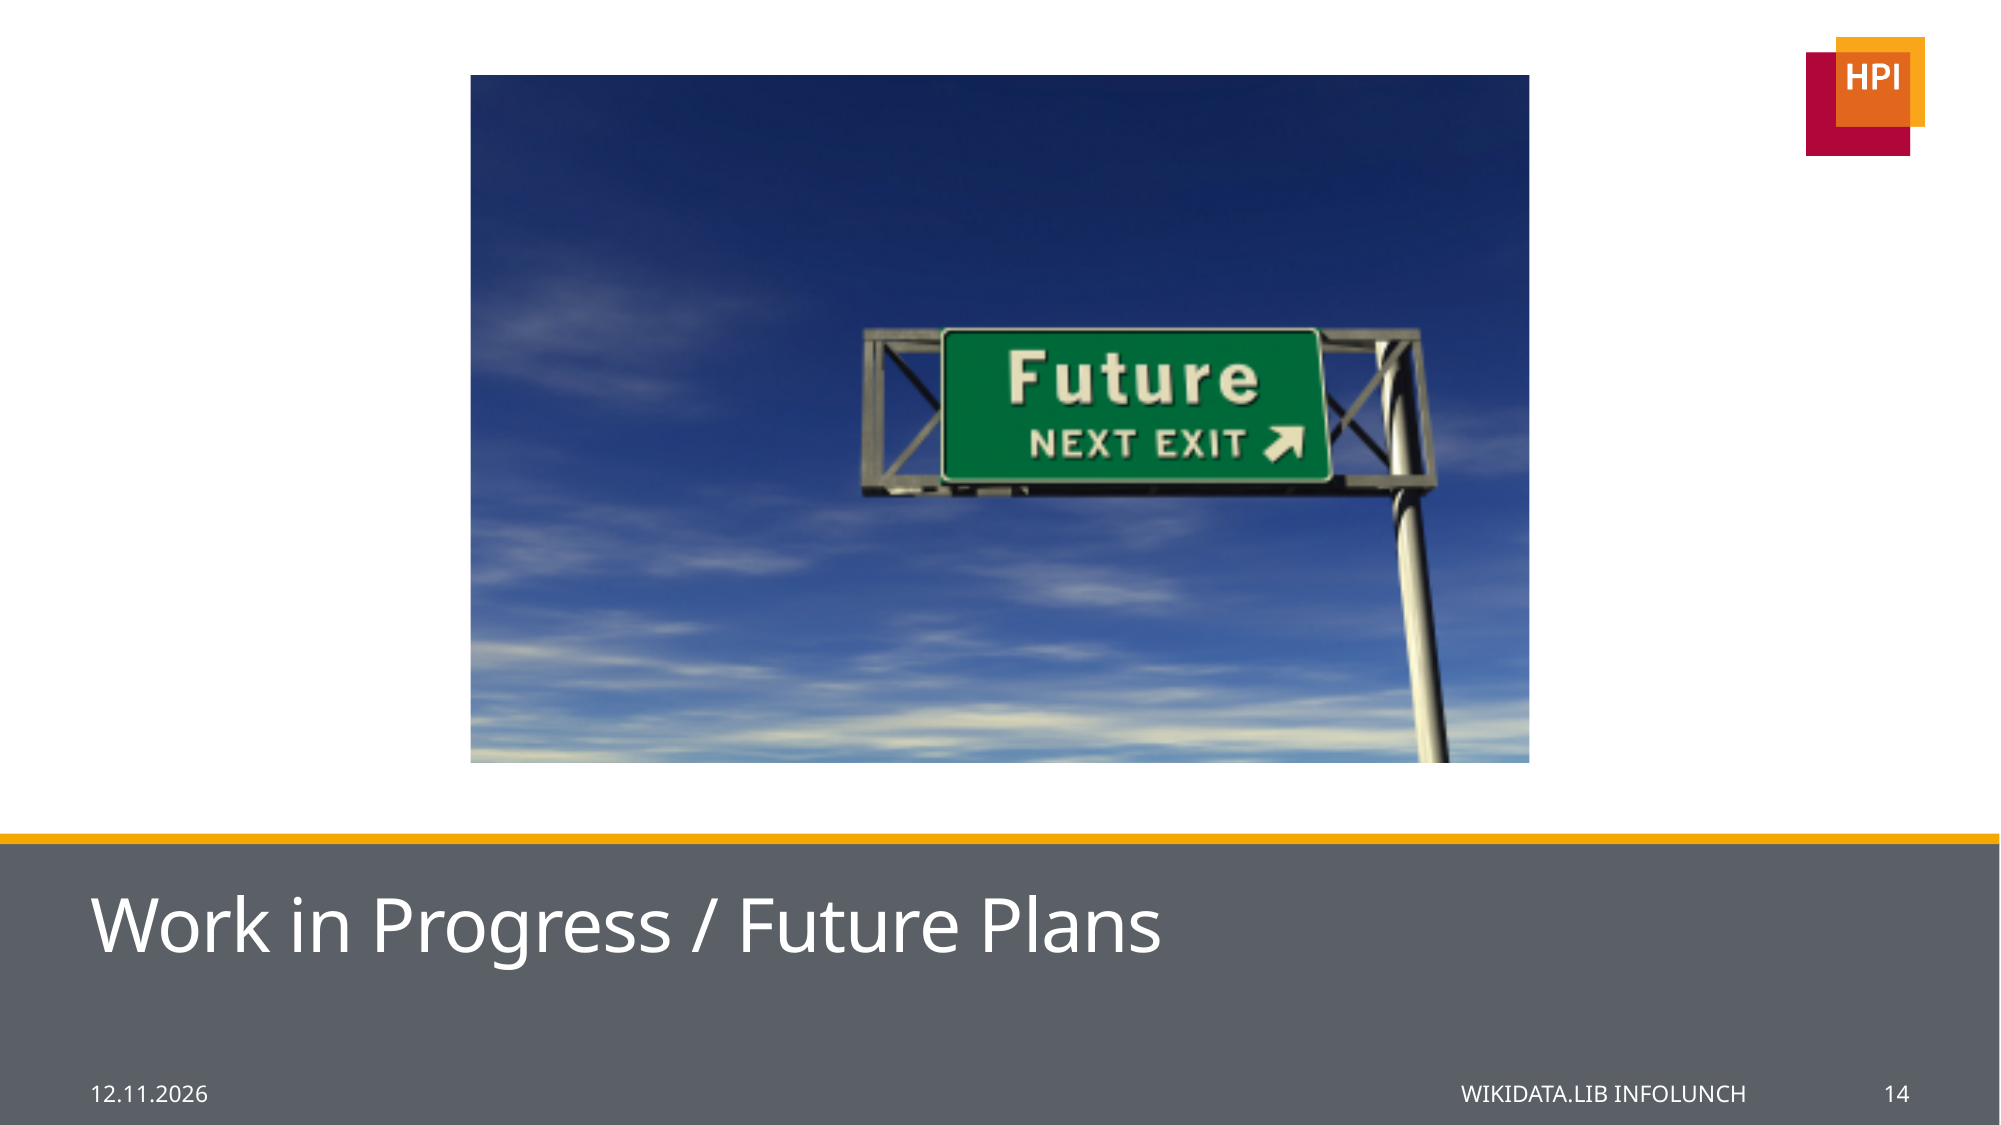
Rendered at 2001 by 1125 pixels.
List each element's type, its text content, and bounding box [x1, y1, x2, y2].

footer Wikidata.lib Infolunch [238, 1065, 1763, 1125]
slide_number 14 [1768, 1065, 1926, 1125]
picture [470, 74, 1530, 763]
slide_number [75, 1065, 233, 1125]
picture [1806, 37, 1925, 156]
title Work in Progress / Future Plans [75, 843, 1926, 975]
